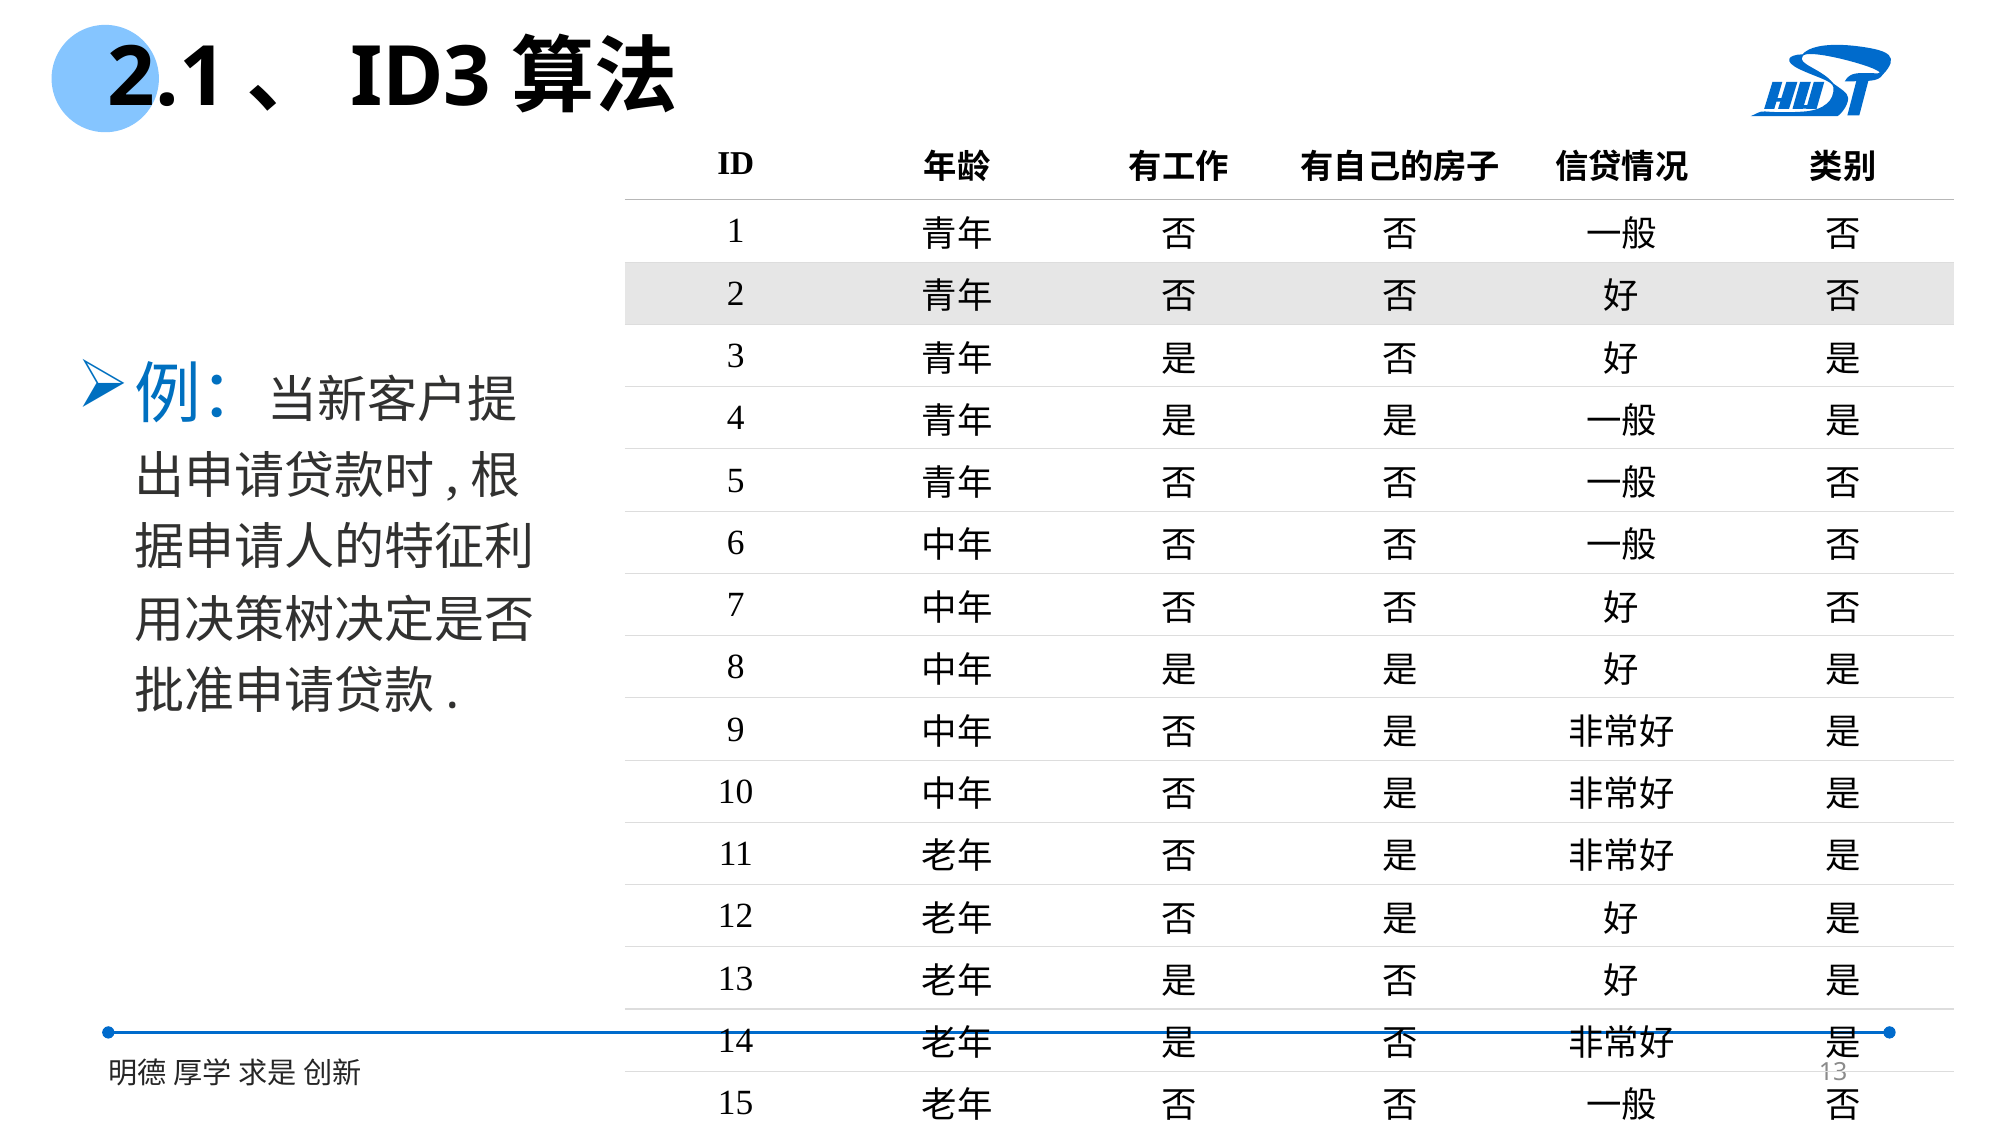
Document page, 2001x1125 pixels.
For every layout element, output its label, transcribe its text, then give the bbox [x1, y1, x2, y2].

table_cell 是 [1290, 823, 1511, 884]
table_cell 8 [625, 636, 846, 697]
table_cell 老年 [846, 885, 1068, 946]
table_cell 否 [1068, 449, 1290, 511]
slide_number 13 [1412, 1042, 1863, 1103]
table_cell 中年 [846, 761, 1068, 822]
table_cell 1 [625, 200, 846, 262]
table_cell 是 [1733, 698, 1954, 760]
table_cell 好 [1511, 325, 1733, 386]
table_cell 否 [1068, 761, 1290, 822]
table_cell 否 [1290, 574, 1511, 635]
table_cell 是 [1733, 325, 1954, 386]
table_cell 否 [1068, 823, 1290, 884]
table_cell 10 [625, 761, 846, 822]
table_cell 13 [625, 947, 846, 1008]
table_cell 青年 [846, 449, 1068, 511]
table_cell 14 [625, 1010, 846, 1071]
table_cell 是 [1290, 698, 1511, 760]
table_cell 青年 [846, 263, 1068, 324]
table_cell 否 [1733, 263, 1954, 324]
table_cell 否 [1733, 574, 1954, 635]
table_header 有自己的房子 [1290, 128, 1511, 199]
table_cell 9 [625, 698, 846, 760]
table_cell 是 [1290, 387, 1511, 448]
table_cell 是 [1733, 387, 1954, 448]
table_cell 老年 [846, 1010, 1068, 1071]
table_cell 青年 [846, 200, 1068, 262]
table_cell 否 [1733, 200, 1954, 262]
table_cell 是 [1733, 1010, 1954, 1071]
table_cell 是 [1290, 636, 1511, 697]
table_cell 是 [1068, 1010, 1290, 1071]
table_cell 15 [625, 1072, 846, 1125]
table_cell 否 [1068, 885, 1290, 946]
table_cell 青年 [846, 325, 1068, 386]
table_cell 是 [1290, 885, 1511, 946]
text_box 例：当新客户提出申请贷款时,根据申请人的特征利用决策树决定是否批准申请贷款. [63, 327, 550, 727]
table_cell 4 [625, 387, 846, 448]
table_cell 青年 [846, 387, 1068, 448]
table_cell 中年 [846, 512, 1068, 573]
table_cell 好 [1511, 636, 1733, 697]
table_header 信贷情况 [1511, 128, 1733, 199]
table_cell 是 [1290, 761, 1511, 822]
table_cell 是 [1068, 947, 1290, 1008]
table_cell 好 [1511, 263, 1733, 324]
table_cell 否 [1068, 574, 1290, 635]
table_cell 非常好 [1511, 1010, 1733, 1042]
table_cell 否 [1068, 1072, 1290, 1125]
table_cell 否 [1733, 449, 1954, 511]
table_cell 老年 [846, 823, 1068, 884]
table_cell 11 [625, 823, 846, 884]
table_cell 是 [1733, 761, 1954, 822]
table_cell 是 [1733, 947, 1954, 1008]
table_cell 非常好 [1511, 761, 1733, 822]
table_cell 否 [1290, 1010, 1511, 1071]
list 2.1、ID3算法 [93, 43, 1314, 114]
table_cell 好 [1511, 947, 1733, 1008]
table_cell 否 [1290, 200, 1511, 262]
table_cell 6 [625, 512, 846, 573]
table_cell 一般 [1511, 200, 1733, 262]
table_header ID [625, 128, 846, 199]
table_cell 一般 [1511, 387, 1733, 448]
table_cell 是 [1733, 823, 1954, 884]
table_cell 一般 [1511, 449, 1733, 511]
table_cell 否 [1290, 449, 1511, 511]
table_cell 好 [1511, 885, 1733, 946]
table_cell 否 [1068, 263, 1290, 324]
table_cell 好 [1511, 574, 1733, 635]
table_cell 否 [1733, 1072, 1954, 1125]
table_header 年龄 [846, 128, 1068, 199]
table_cell 否 [1290, 325, 1511, 386]
table_cell 3 [625, 325, 846, 386]
table_cell 一般 [1511, 512, 1733, 573]
table_cell 中年 [846, 698, 1068, 760]
table_cell 12 [625, 885, 846, 946]
table_cell 否 [1068, 200, 1290, 262]
table_cell 否 [1290, 263, 1511, 324]
table_cell 否 [1733, 512, 1954, 573]
table_cell 是 [1068, 387, 1290, 448]
table_header 类别 [1733, 128, 1954, 199]
table_cell 非常好 [1511, 823, 1733, 884]
table_cell 是 [1733, 885, 1954, 946]
table_cell 是 [1733, 636, 1954, 697]
table_cell 否 [1290, 1072, 1511, 1125]
table_cell 中年 [846, 574, 1068, 635]
table_cell 老年 [846, 947, 1068, 1008]
table_cell 老年 [846, 1072, 1068, 1125]
table_cell 5 [625, 449, 846, 511]
table_cell 否 [1068, 512, 1290, 573]
table_cell 否 [1290, 512, 1511, 573]
table_cell 否 [1290, 947, 1511, 1008]
table_cell 2 [625, 263, 846, 324]
table_cell 7 [625, 574, 846, 635]
table_cell 非常好 [1511, 698, 1733, 760]
table_header 有工作 [1068, 128, 1290, 199]
table_cell 一般 [1511, 1103, 1733, 1125]
table_cell 是 [1068, 636, 1290, 697]
table_cell 是 [1068, 325, 1290, 386]
table_cell 中年 [846, 636, 1068, 697]
table_cell 否 [1068, 698, 1290, 760]
